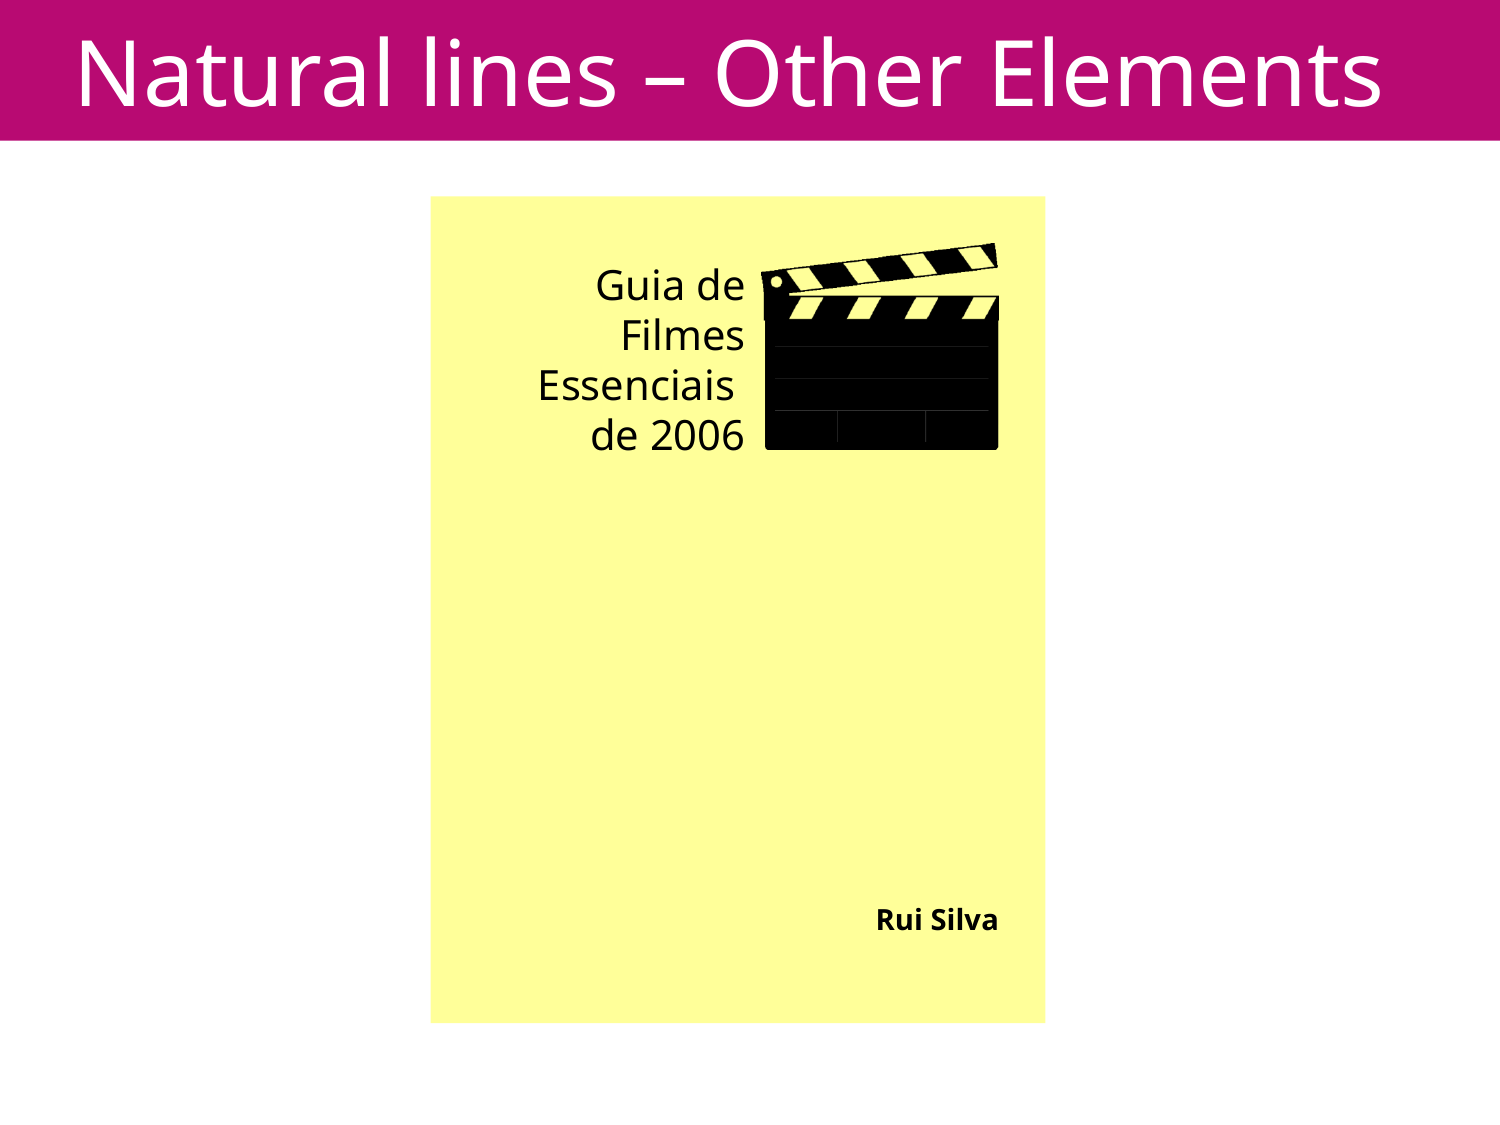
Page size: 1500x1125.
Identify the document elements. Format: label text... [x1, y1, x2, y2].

title Natural lines – Other Elements [0, 0, 1500, 141]
text_box Rui Silva [647, 344, 1014, 979]
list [761, 243, 999, 451]
text_box Guia de Filmes Essenciais de 2006 [489, 154, 761, 502]
text_box [430, 196, 1046, 1024]
